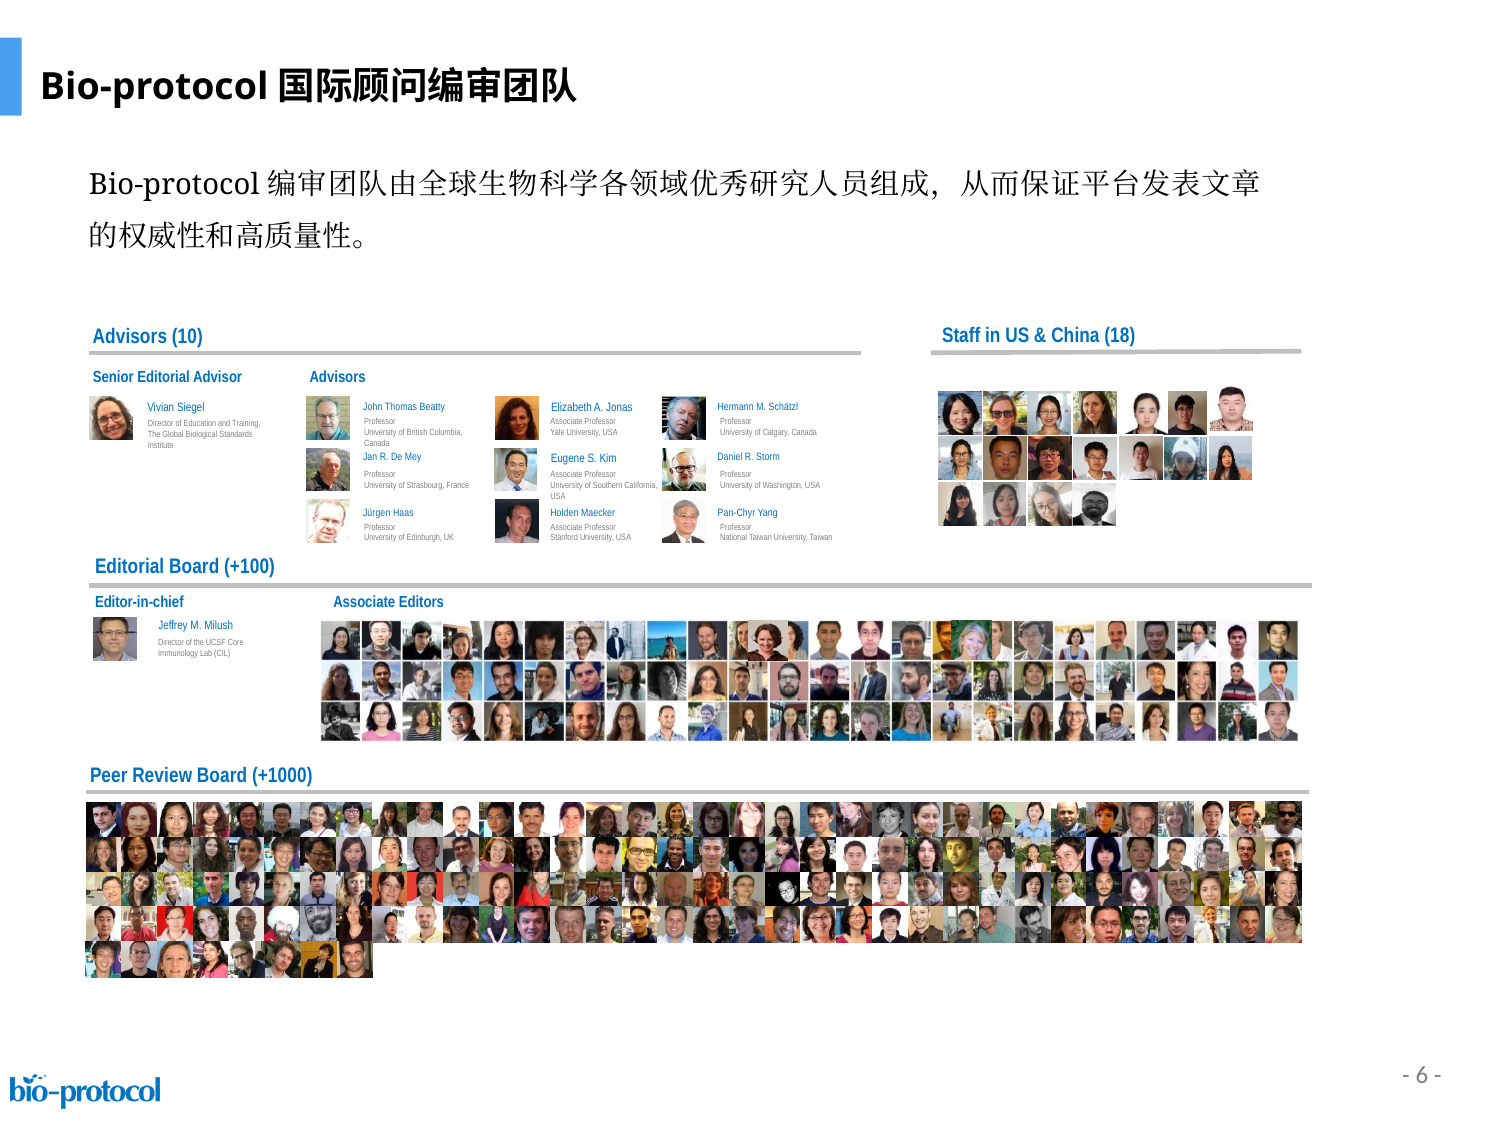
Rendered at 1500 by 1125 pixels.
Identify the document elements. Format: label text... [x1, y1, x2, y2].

text_box [0, 37, 23, 117]
picture [10, 1074, 160, 1109]
picture [1209, 386, 1254, 431]
text_box Bio-protocol国际顾问编审团队 [25, 54, 593, 115]
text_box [74, 314, 1312, 978]
text_box Bio-protocol编审团队由全球生物科学各领域优秀研究人员组成，从而保证平台发表文章的权威性和高质量性。 [74, 140, 1277, 260]
slide_number - 6 - [1378, 1049, 1457, 1098]
